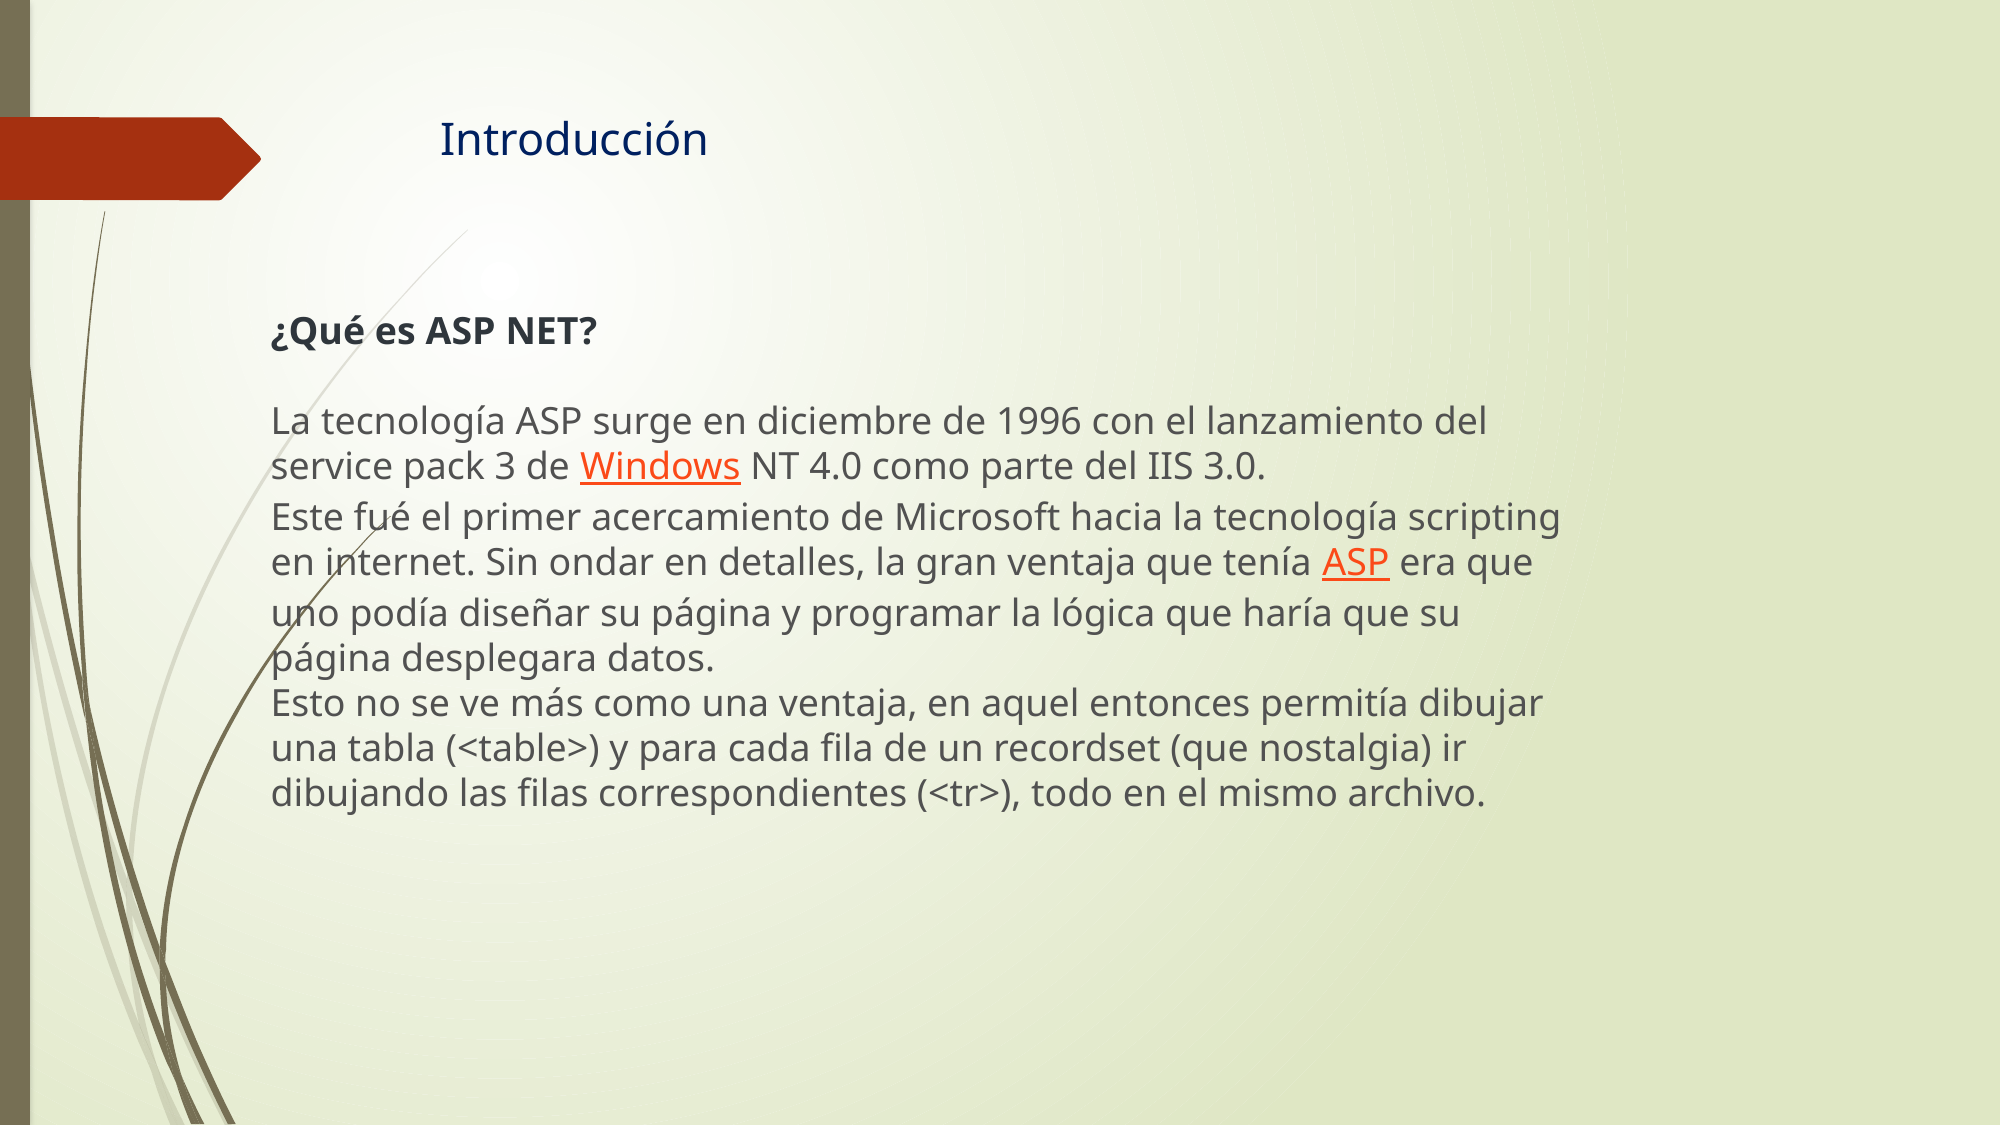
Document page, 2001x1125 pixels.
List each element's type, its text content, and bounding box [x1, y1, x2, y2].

title Introducción [425, 102, 1888, 172]
text_box ¿Qué es ASP NET? La tecnología ASP surge en diciembre de 1996 con el lanzamiento del service pack 3 de Windows NT 4.0 como parte del IIS 3.0. Este fué el primer acercamiento de Microsoft hacia la tecnología scripting en internet. Sin ondar en detalles, la gran ventaja que tenía ASP era que uno podía diseñar su página y programar la lógica que haría que su página desplegara datos. Esto no se ve más como una ventaja, en aquel entonces permitía dibujar una tabla (<table>) y para cada fila de un recordset (que nostalgia) ir dibujando las filas correspondientes (<tr>), todo en el mismo archivo. [255, 299, 1600, 912]
